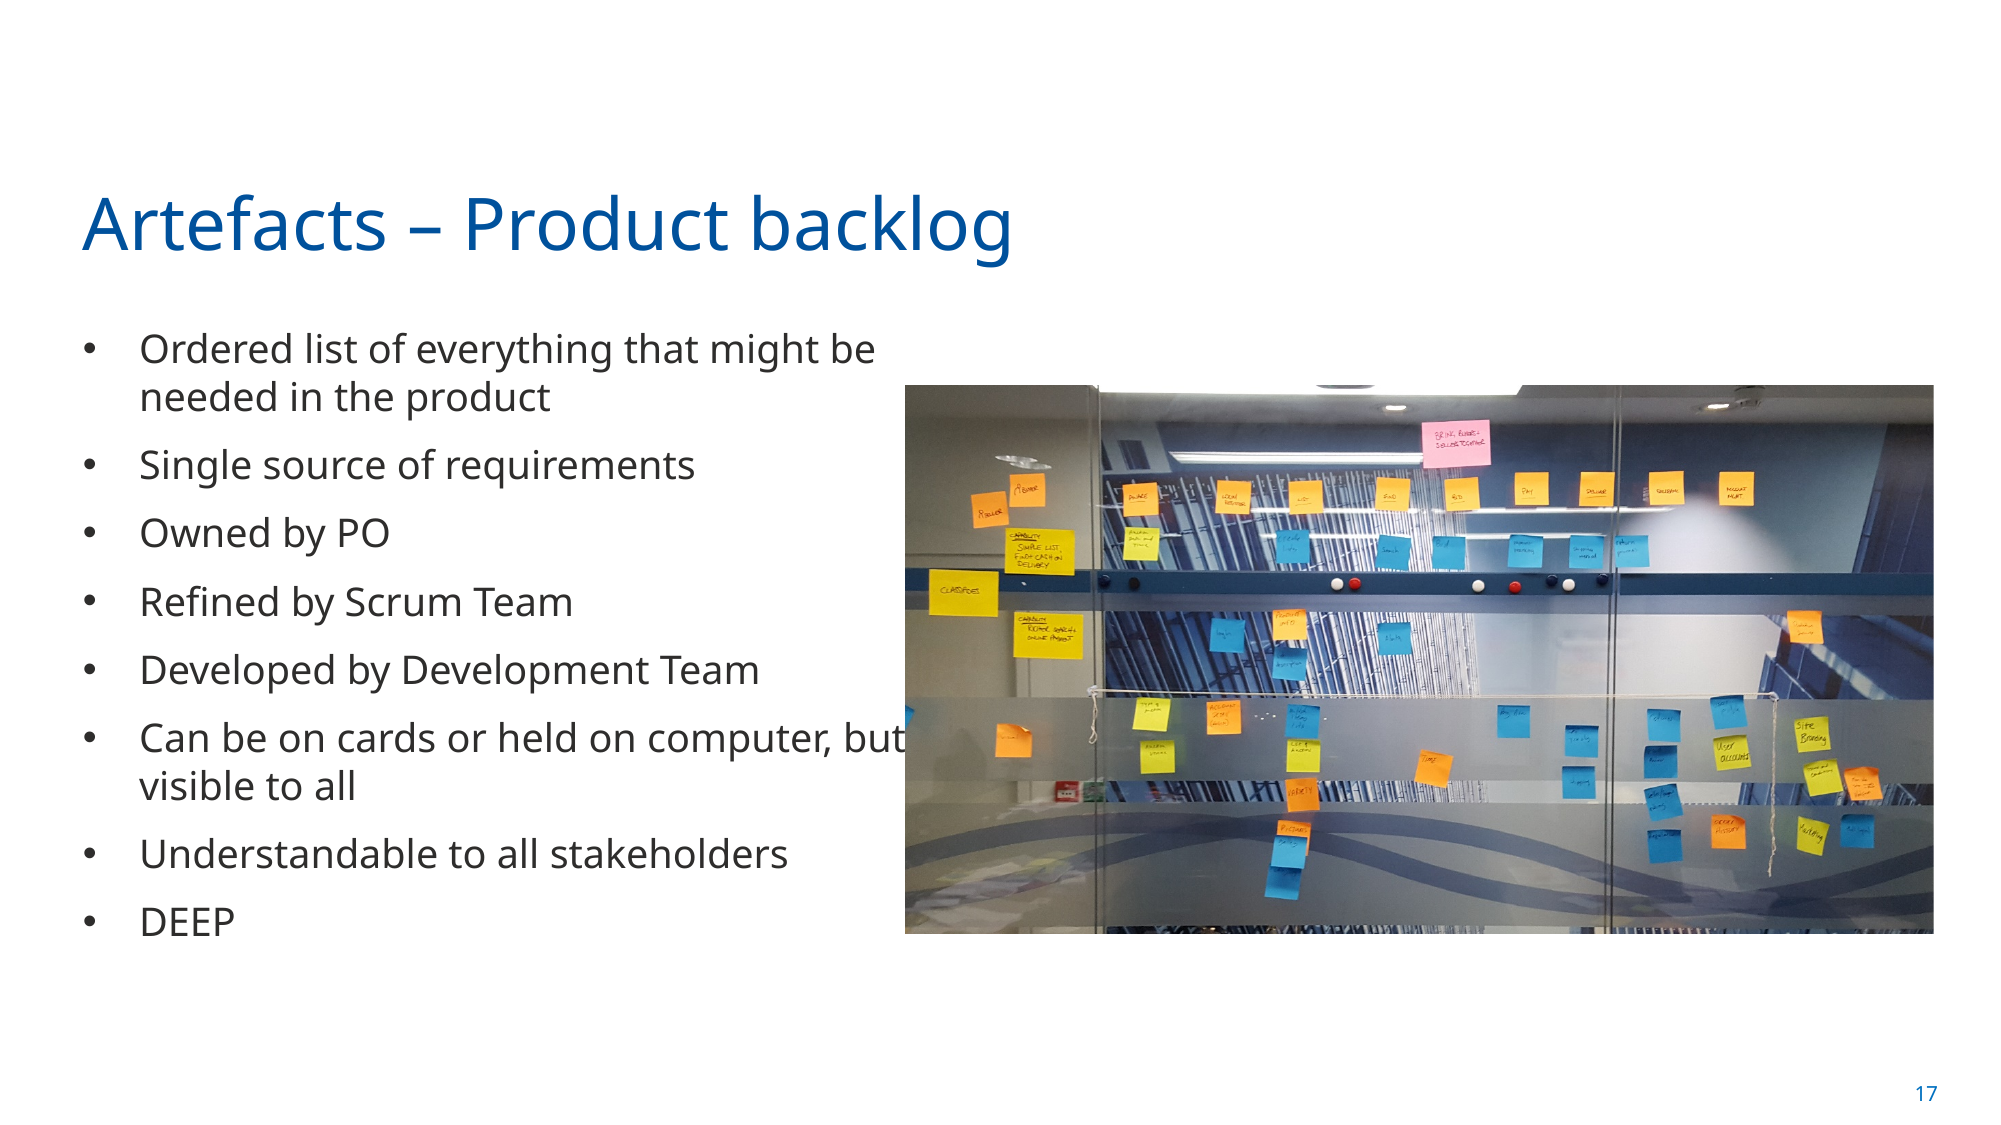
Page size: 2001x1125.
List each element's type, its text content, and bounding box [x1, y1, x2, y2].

list Ordered list of everything that might be needed in the product Single source of requirements Owned by PO Refined by Scrum Team Developed by Development Team Can be on cards or held on computer, but visible to all Understandable to all stakeholders DEEP [67, 316, 984, 1063]
title Artefacts – Product backlog [67, 170, 1565, 273]
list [904, 384, 1934, 934]
